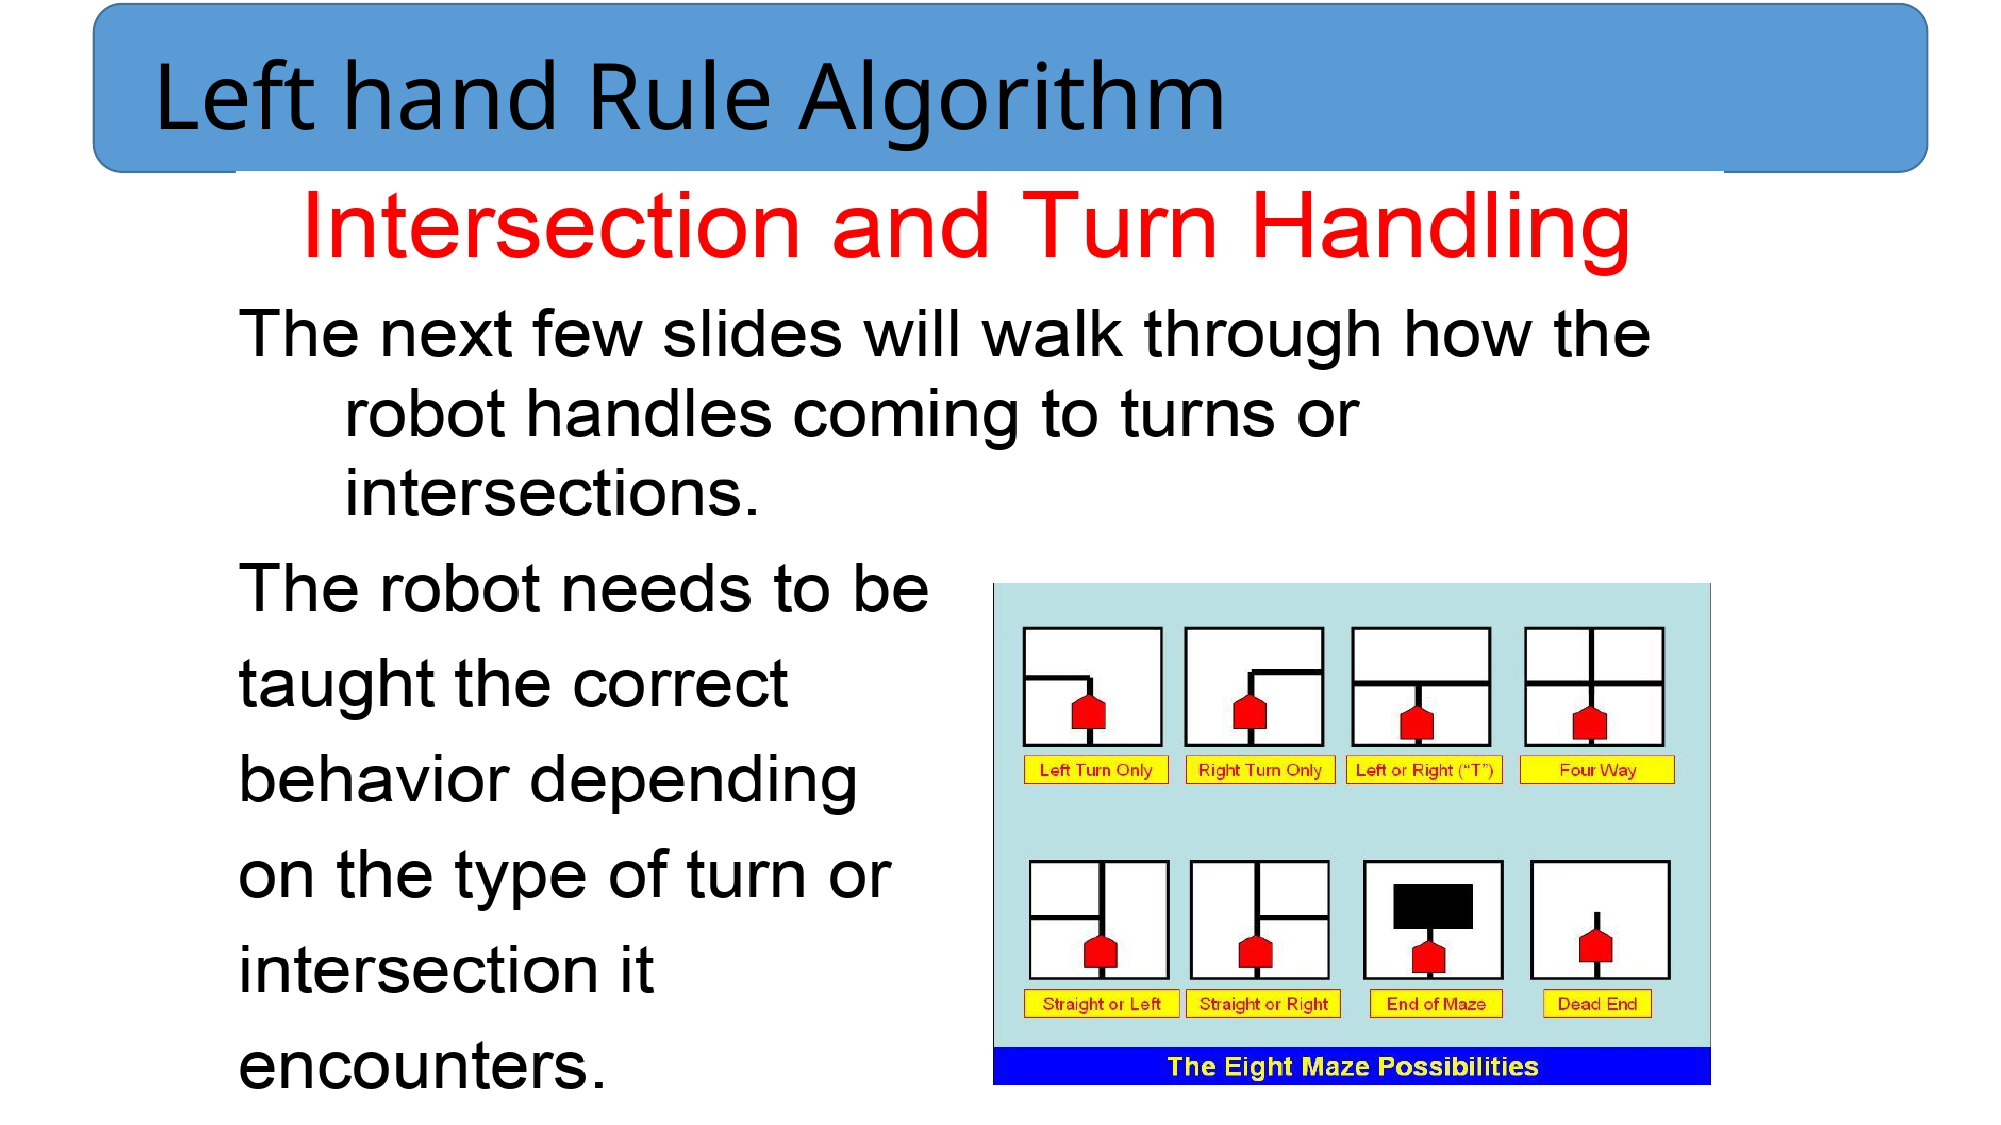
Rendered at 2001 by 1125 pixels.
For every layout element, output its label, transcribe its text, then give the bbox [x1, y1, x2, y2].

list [235, 171, 1724, 1119]
title Left hand Rule Algorithm [137, 11, 1863, 189]
text_box [92, 2, 1929, 173]
